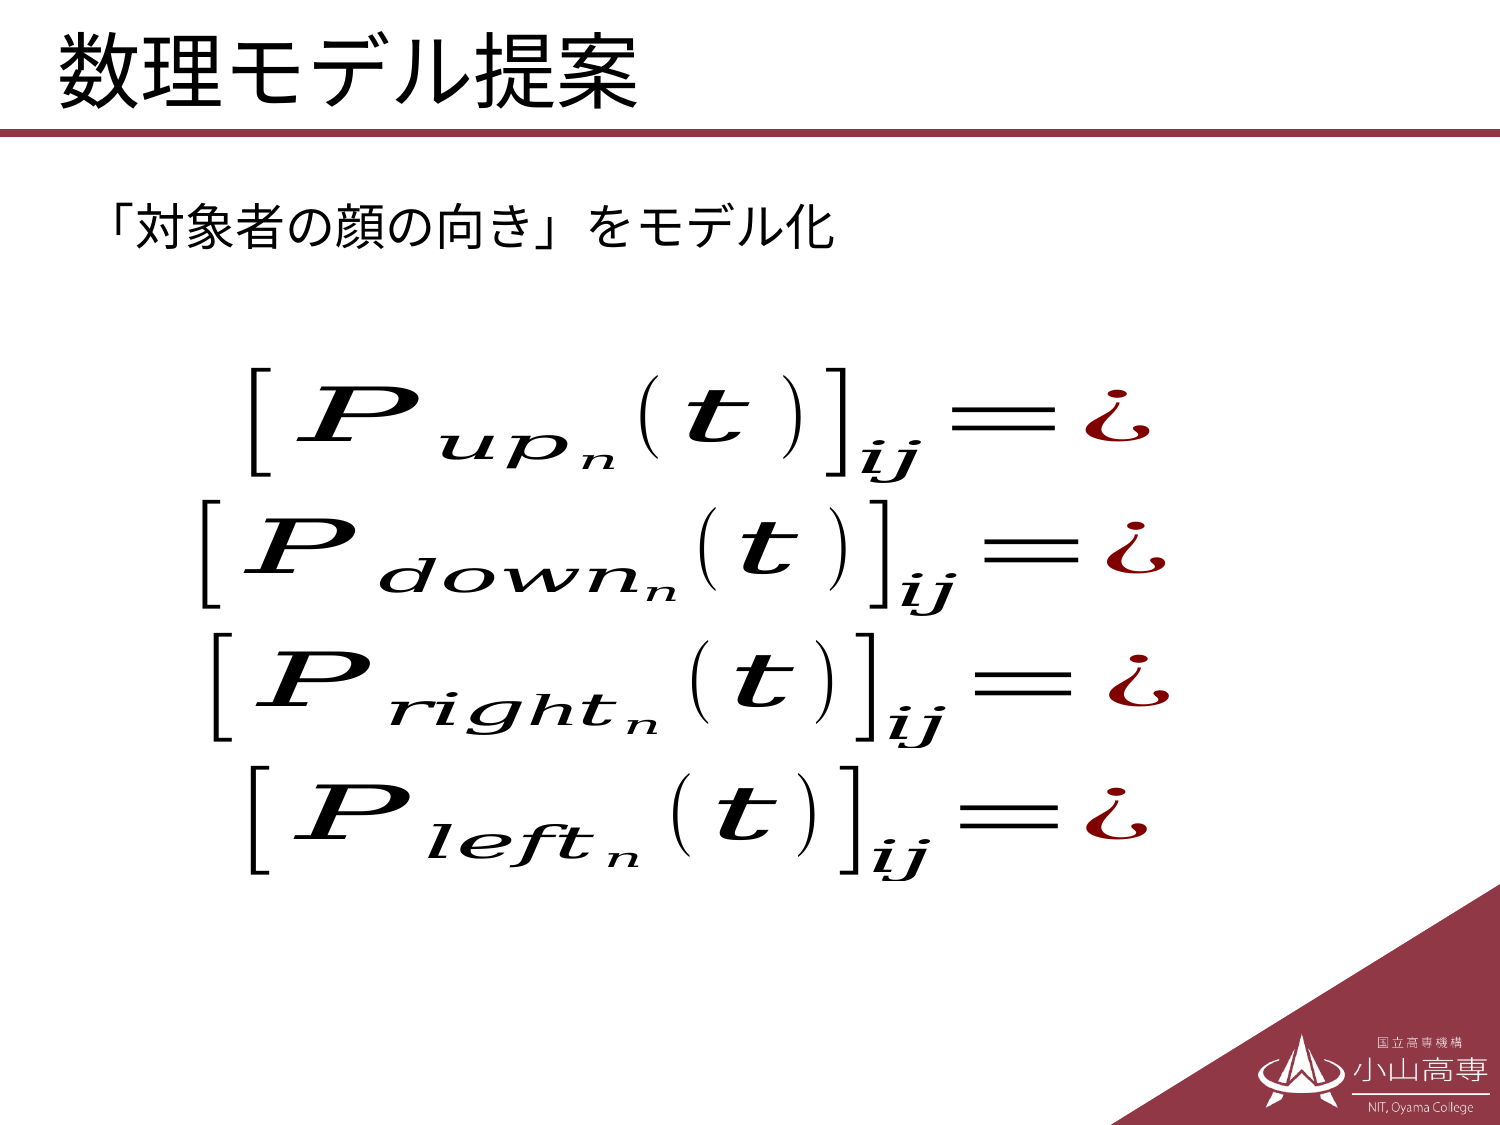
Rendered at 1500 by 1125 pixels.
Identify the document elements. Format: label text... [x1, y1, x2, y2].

title 数理モデル提案 [42, 20, 1294, 130]
picture [0, 129, 1500, 137]
text_box 「対象者の顔の向き」をモデル化 [70, 187, 1088, 263]
picture [1112, 885, 1500, 1125]
